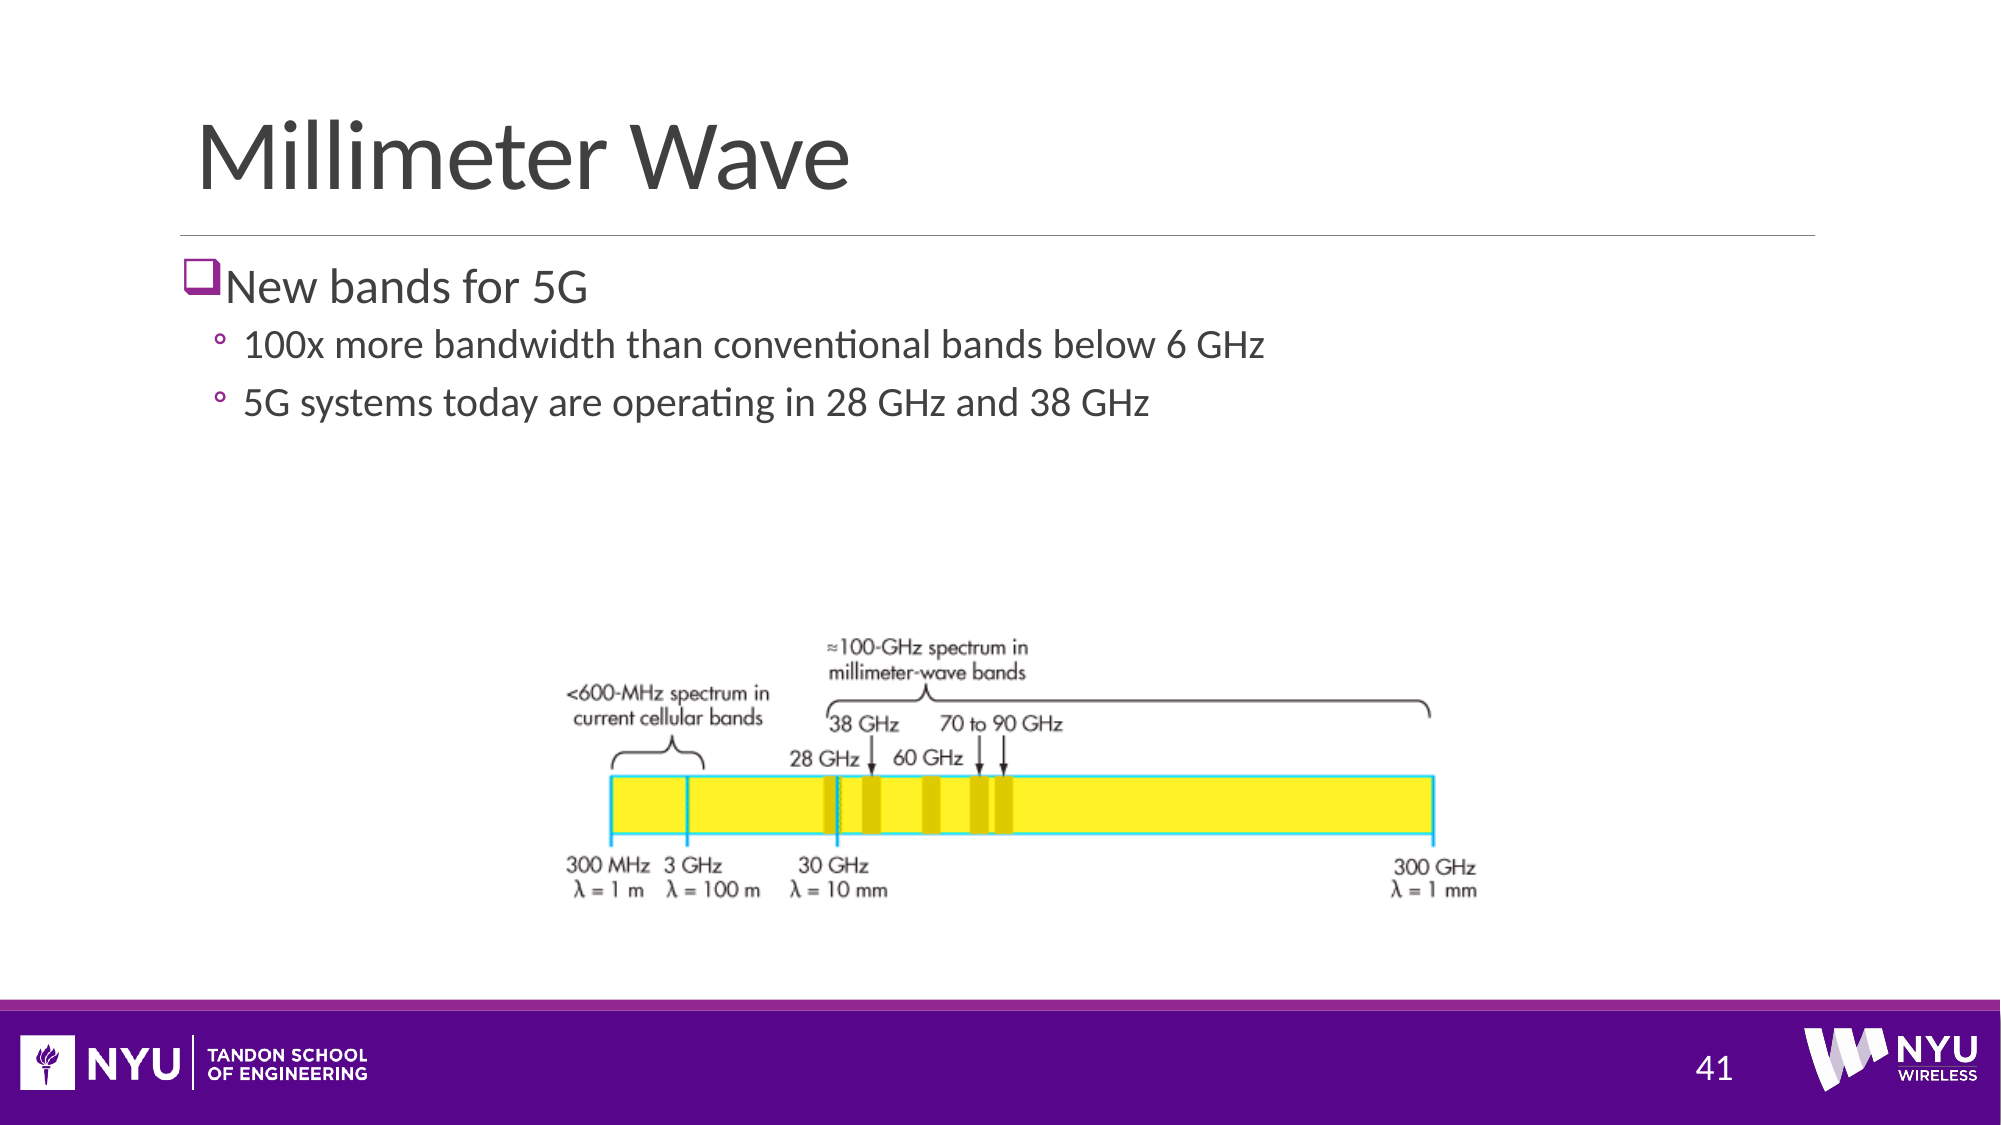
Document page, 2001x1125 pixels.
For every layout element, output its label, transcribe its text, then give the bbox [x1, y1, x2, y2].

picture [555, 611, 1487, 937]
title Millimeter Wave [180, 47, 1830, 218]
list New bands for 5G 100x more bandwidth than conventional bands below 6 GHz 5G systems today are operating in 28 GHz and 38 GHz [180, 252, 1830, 837]
slide_number 41 [1533, 1035, 1749, 1096]
